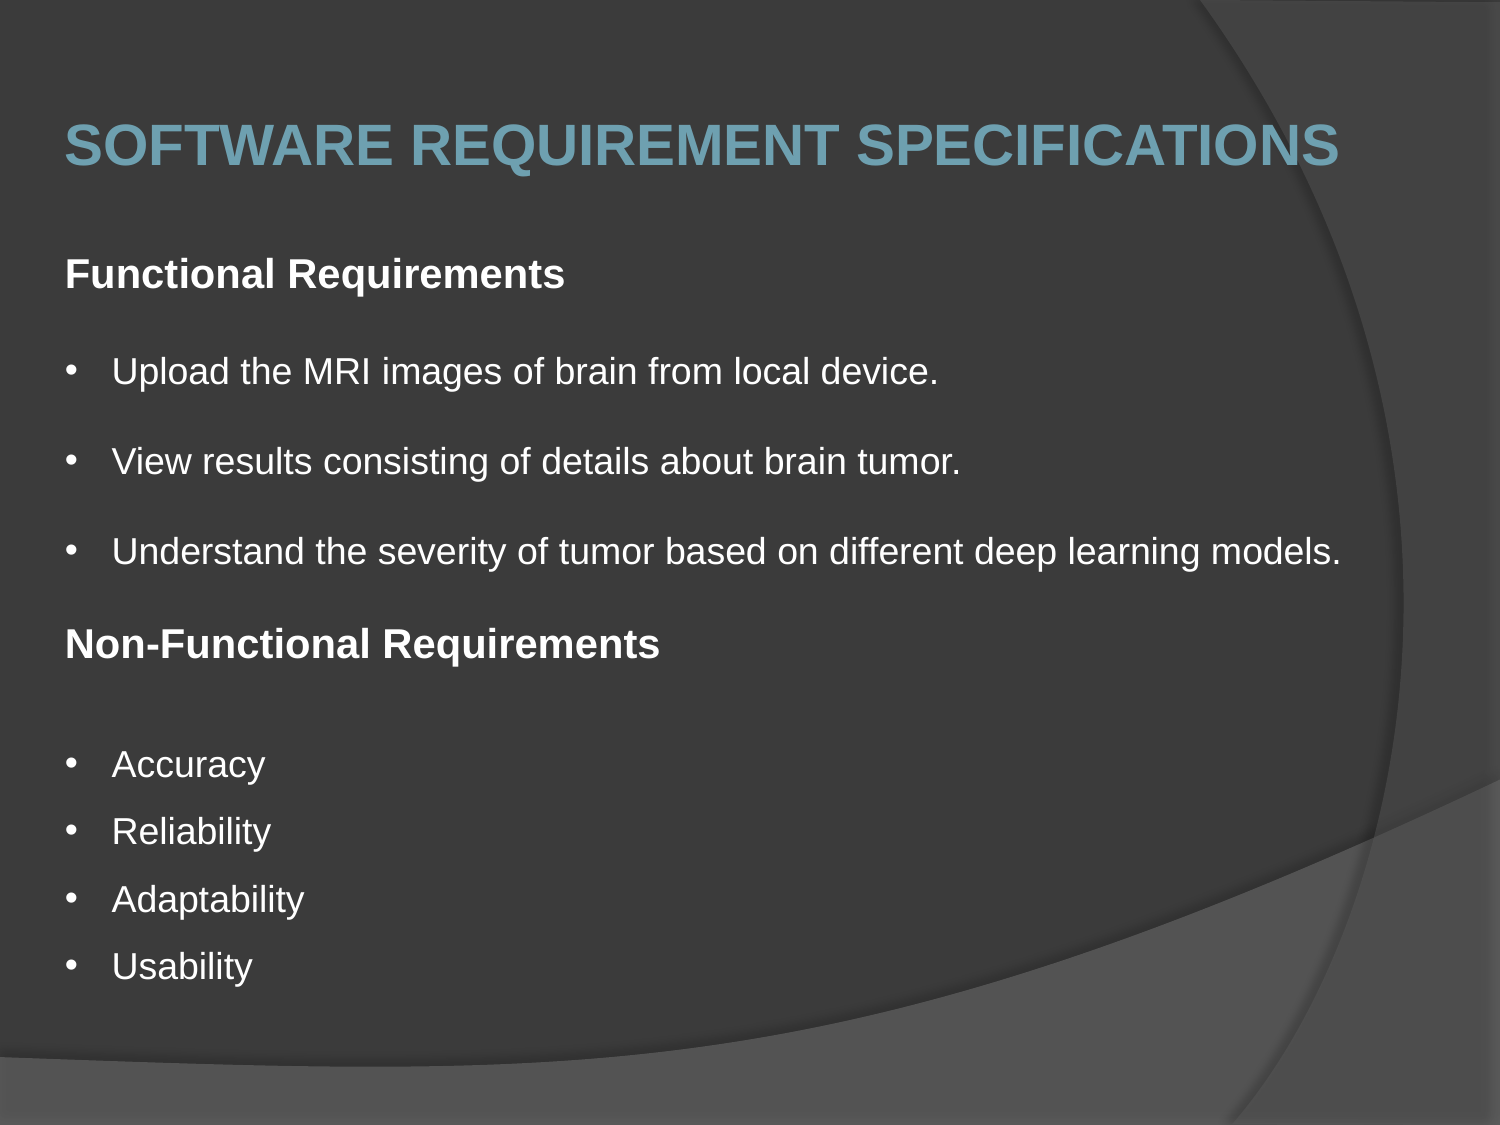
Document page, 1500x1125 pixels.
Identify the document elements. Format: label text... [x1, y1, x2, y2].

text_box SOFTWARE REQUIREMENT SPECIFICATIONS Functional Requirements Upload the MRI images of brain from local device. View results consisting of details about brain tumor. Understand the severity of tumor based on different deep learning models. Non-Functional Requirements Accuracy Reliability Adaptability Usability [50, 99, 1438, 1085]
